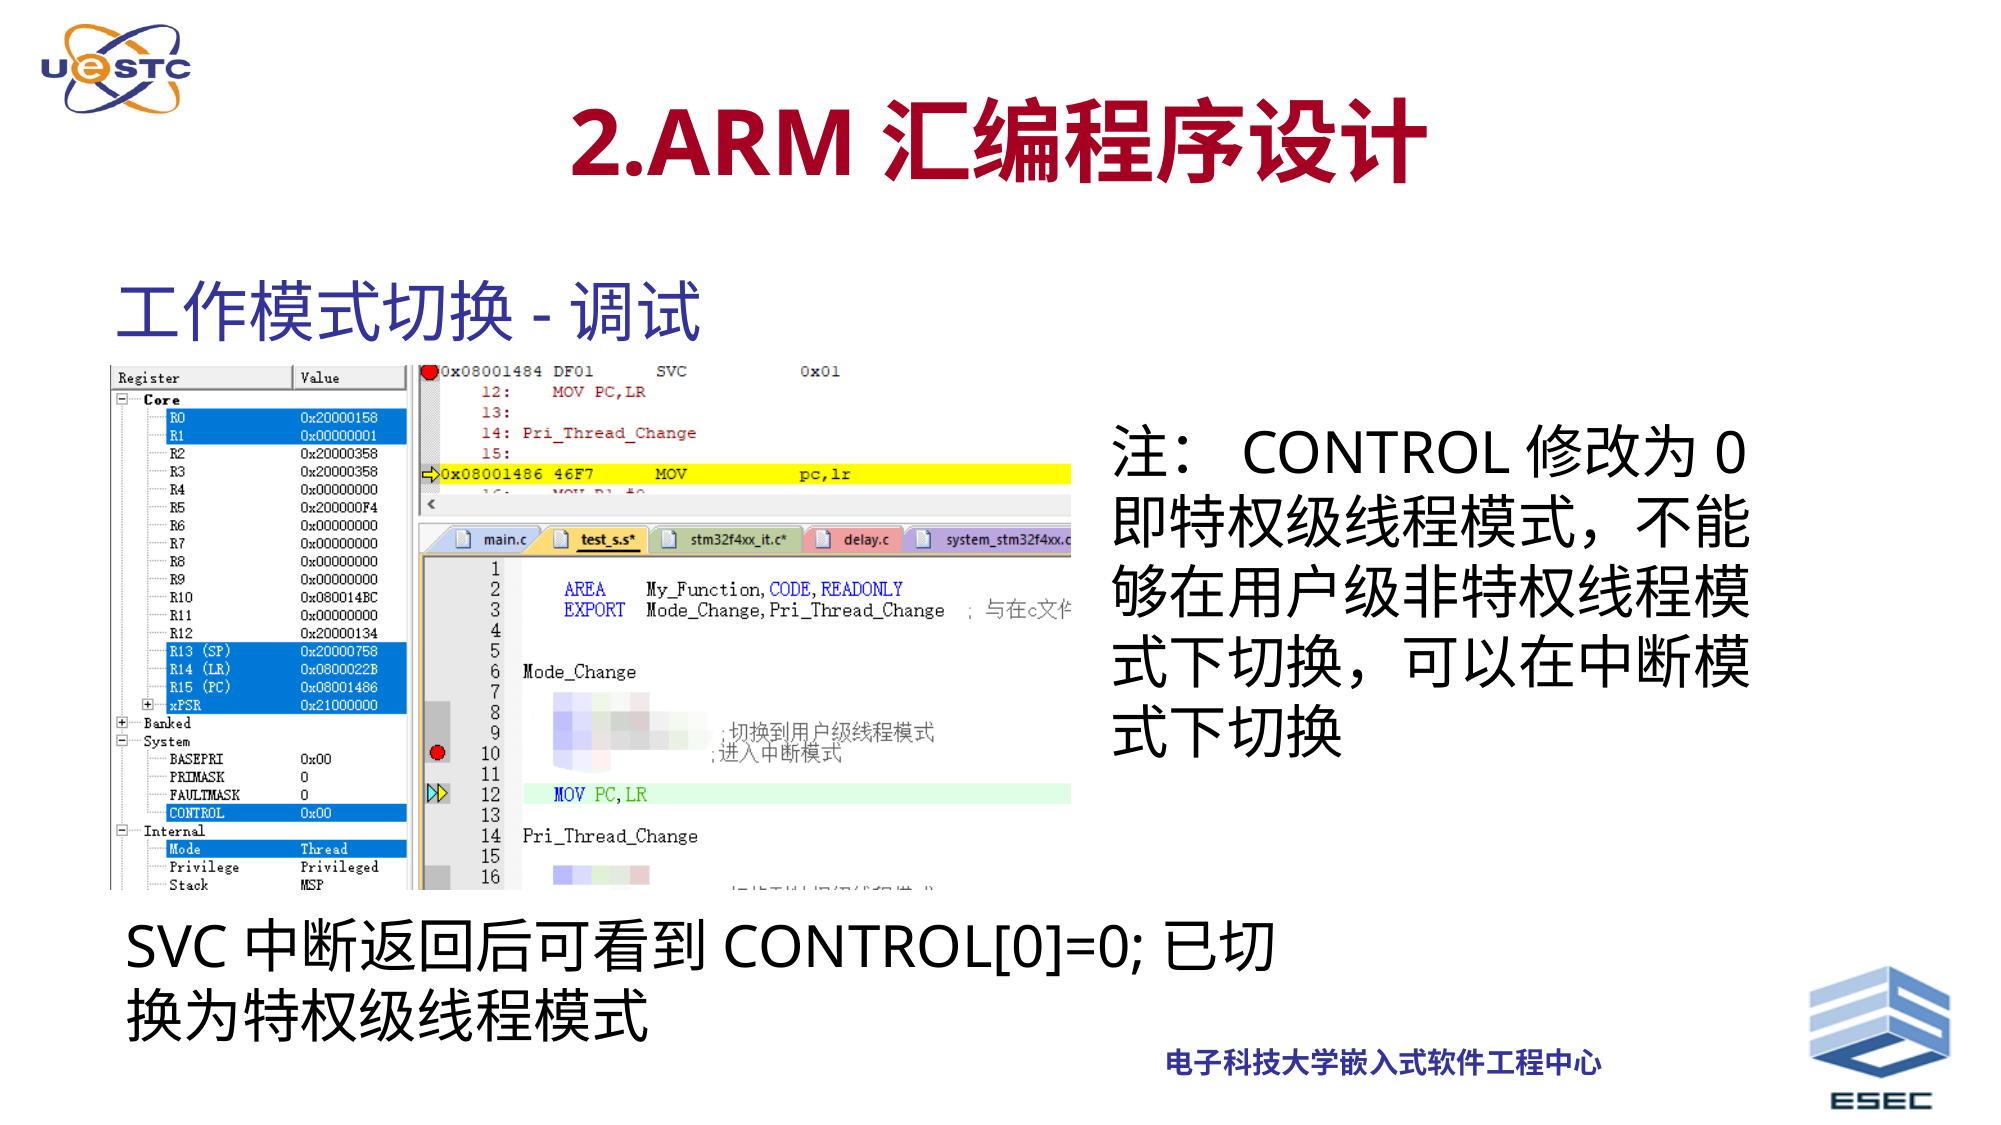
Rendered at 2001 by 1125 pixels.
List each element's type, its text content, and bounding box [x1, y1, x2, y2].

text_box 注：CONTROL修改为0即特权级线程模式，不能够在用户级非特权线程模式下切换，可以在中断模式下切换 [1095, 408, 1794, 773]
picture [1766, 949, 2000, 1125]
text_box SVC中断返回后可看到CONTROL[0]=0;已切换为特权级线程模式 [110, 902, 1306, 1057]
picture [110, 365, 1071, 891]
list 工作模式切换-调试 [99, 262, 1901, 1030]
title 2.ARM汇编程序设计 [99, 44, 1901, 233]
picture [33, 24, 200, 116]
